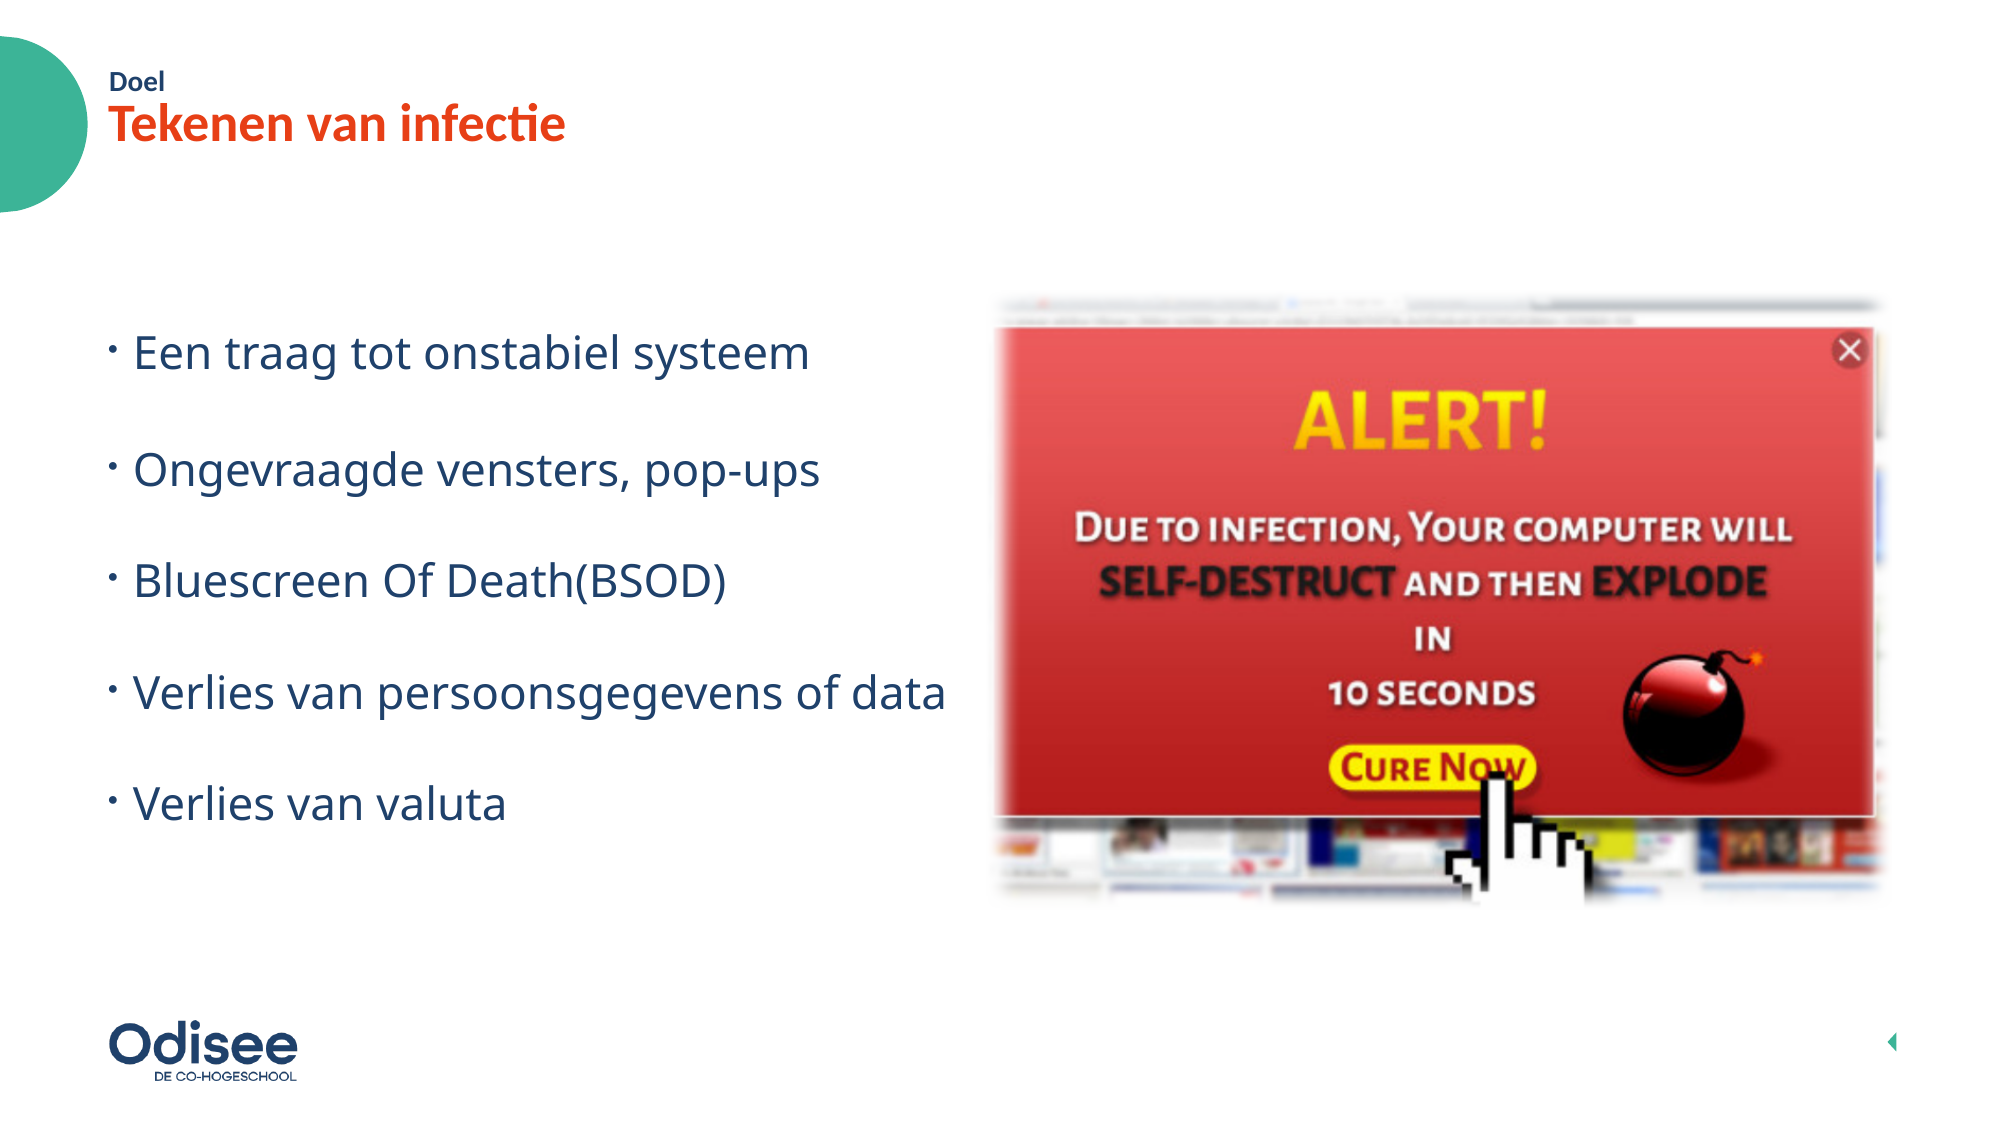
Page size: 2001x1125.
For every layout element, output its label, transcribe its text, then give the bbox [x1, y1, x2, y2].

picture [986, 290, 1892, 910]
list Een traag tot onstabiel systeem Ongevraagde vensters, pop-ups Bluescreen Of Death(BSOD) Verlies van persoonsgegevens of data Verlies van valuta [109, 330, 986, 910]
list Doel [109, 37, 719, 98]
picture [108, 1020, 298, 1081]
title Tekenen van infectie [108, 100, 1892, 213]
